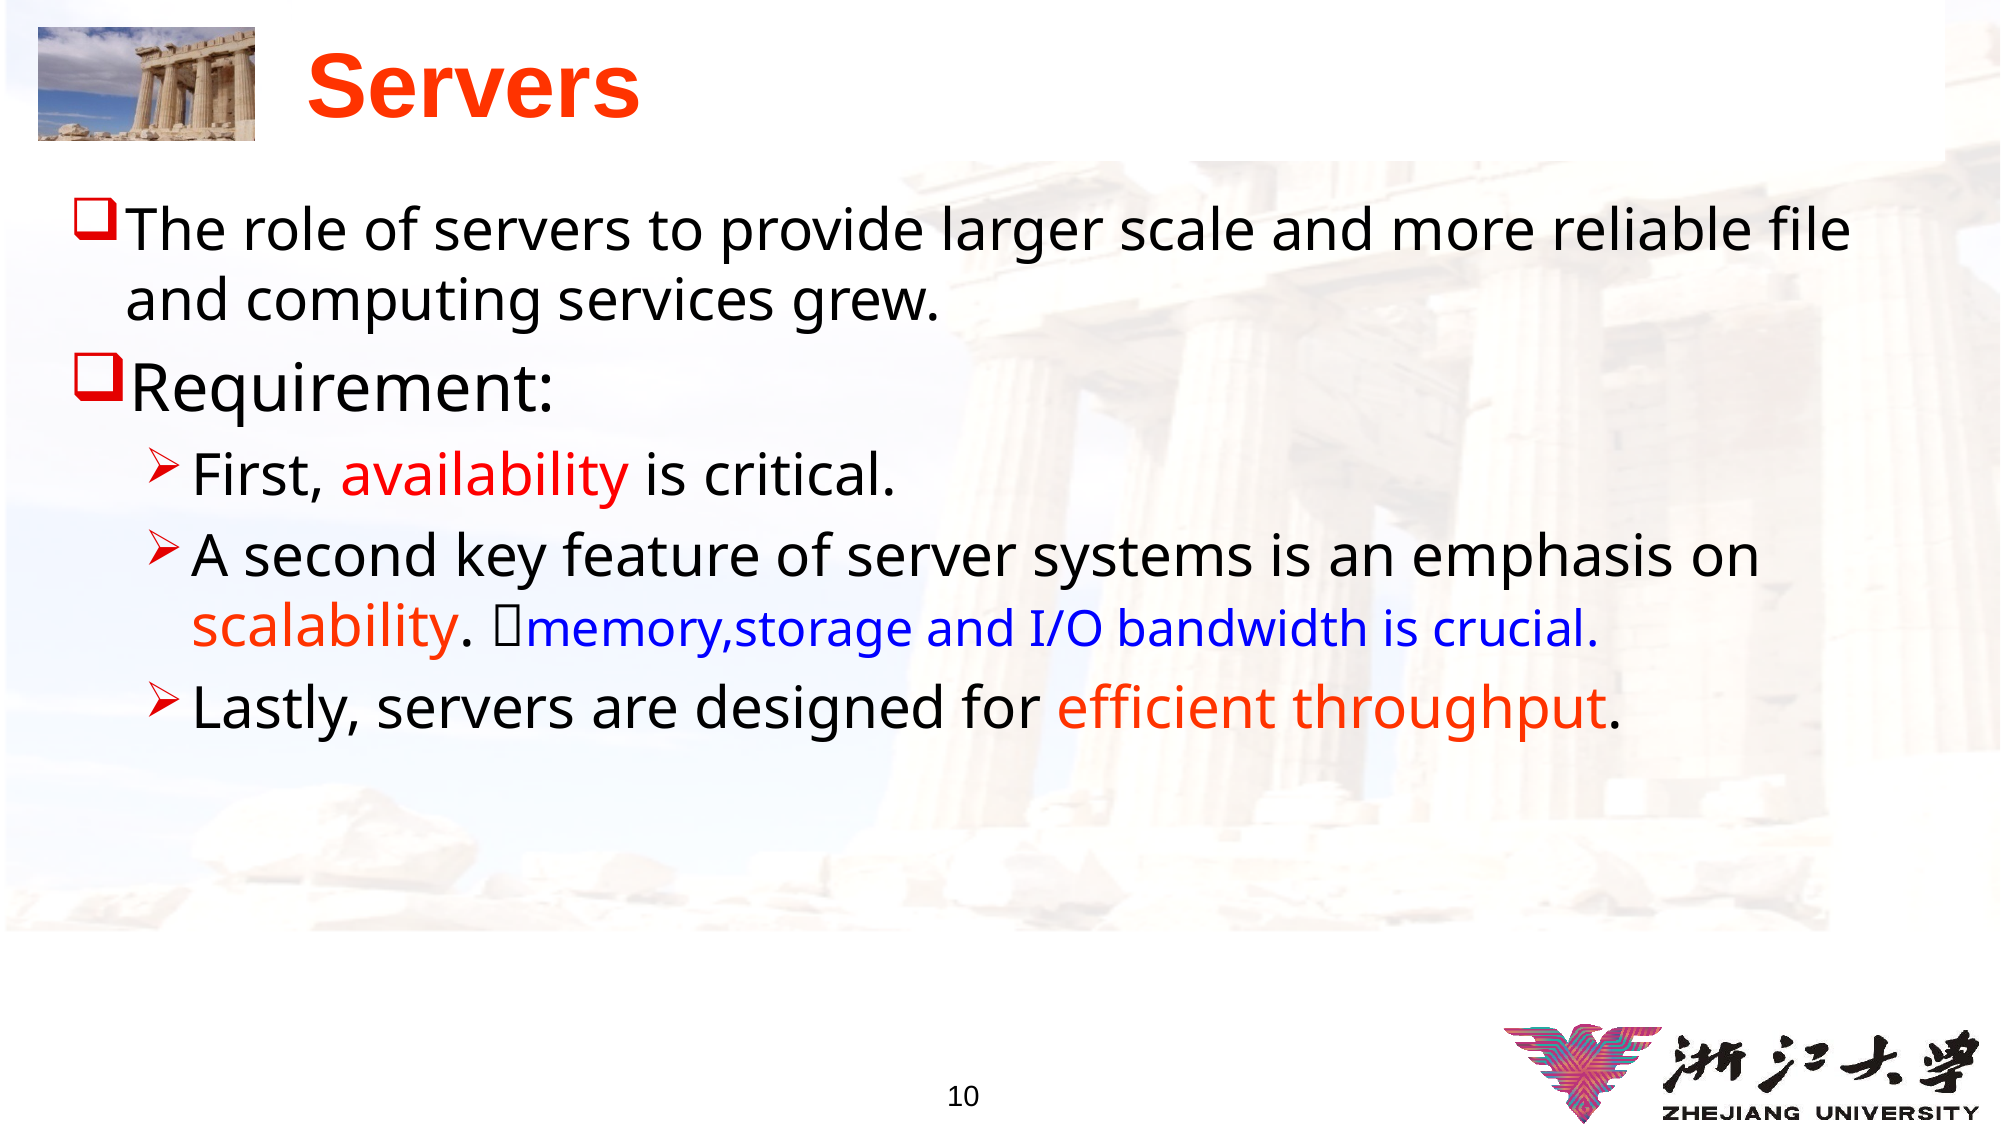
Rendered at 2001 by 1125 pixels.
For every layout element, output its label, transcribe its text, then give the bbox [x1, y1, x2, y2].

picture [0, 0, 2001, 1125]
list The role of servers to provide larger scale and more reliable file and computing services grew. Requirement: First, availability is critical. A second key feature of server systems is an emphasis on scalability. memory,storage and I/O bandwidth is crucial. Lastly, servers are designed for efficient throughput. [54, 184, 1946, 972]
title Servers [291, 0, 1946, 161]
